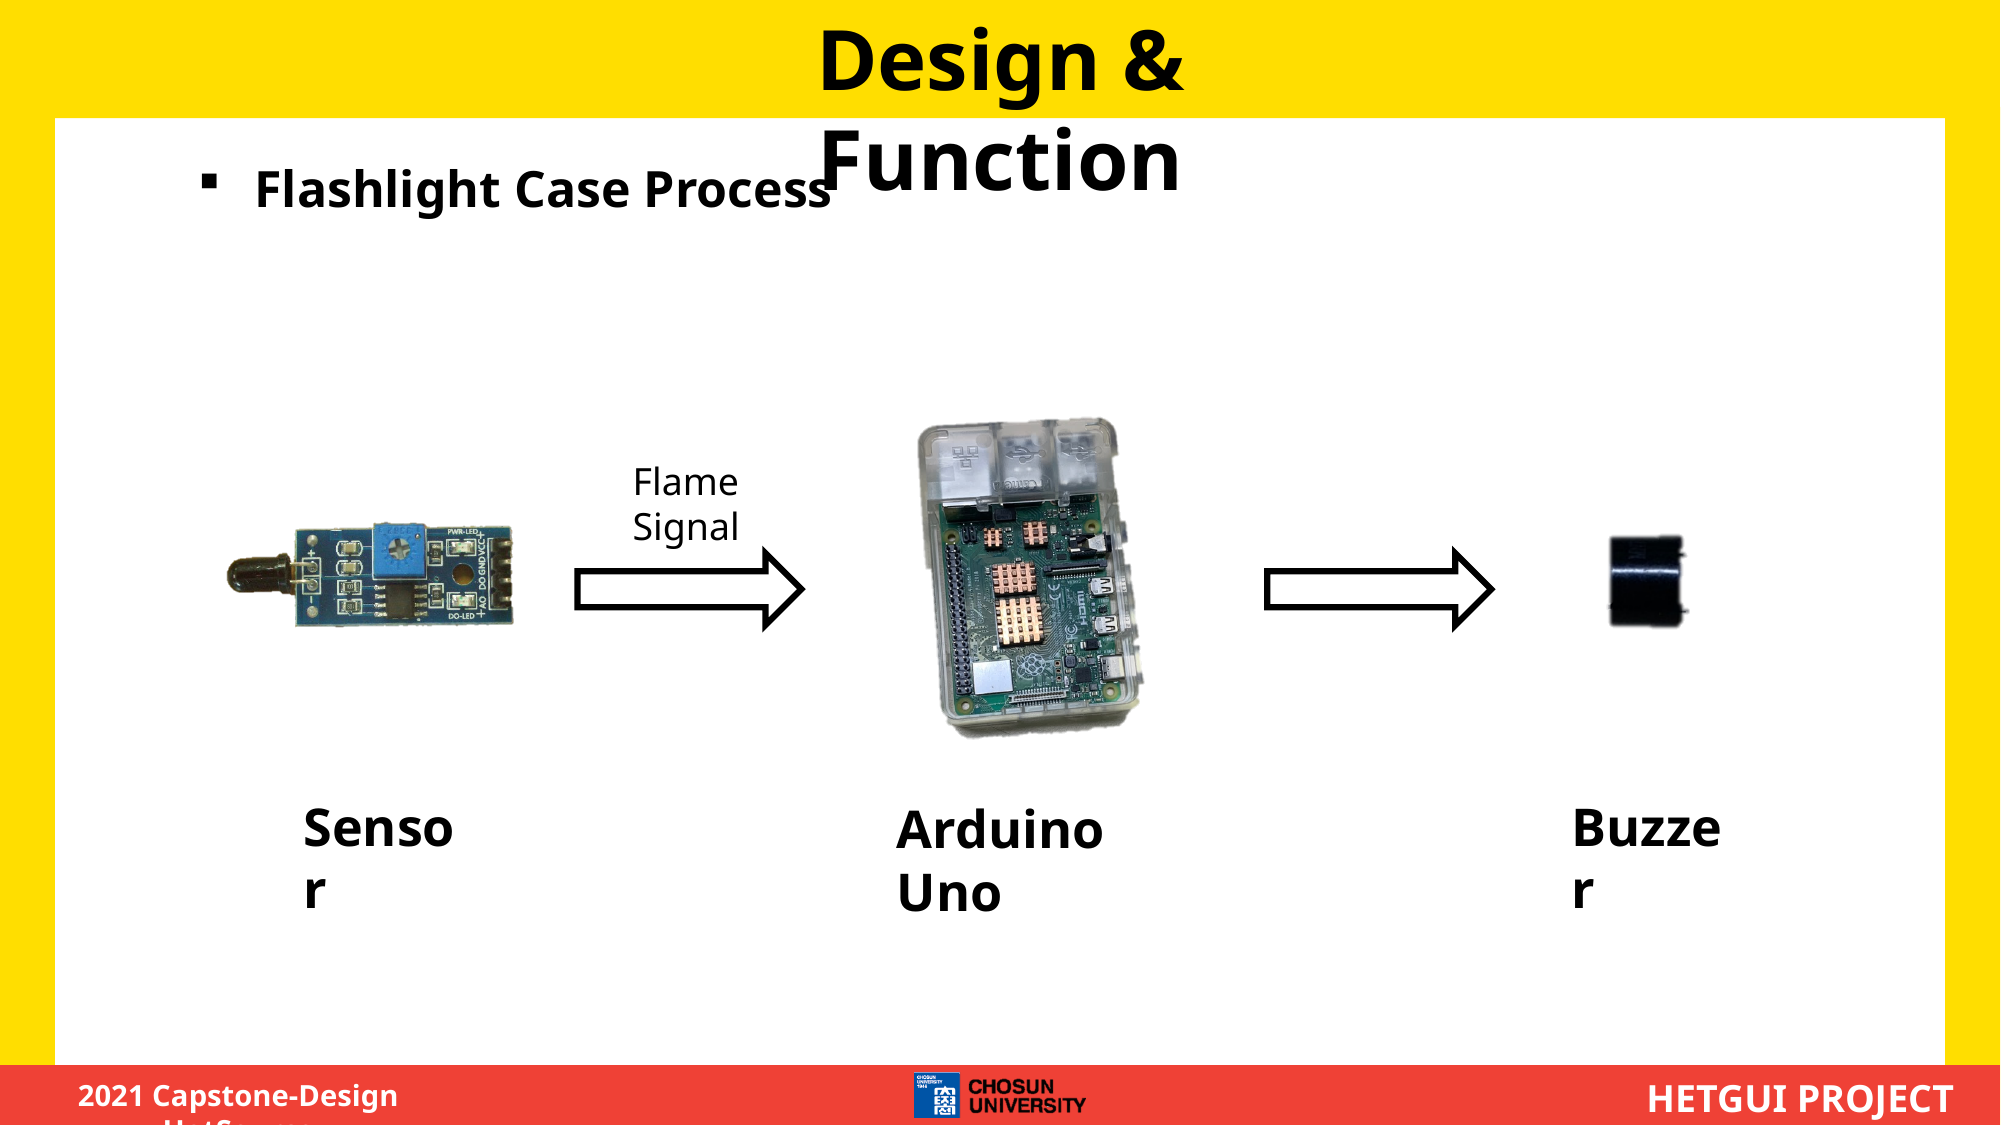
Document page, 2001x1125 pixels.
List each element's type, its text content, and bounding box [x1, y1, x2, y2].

picture [914, 1072, 1086, 1118]
picture [1512, 503, 1761, 684]
text_box Buzzer [1556, 786, 1761, 927]
picture [172, 429, 600, 750]
text_box Arduino Uno [882, 789, 1213, 930]
text_box Sensor [288, 786, 484, 927]
text_box Flashlight Case Process [100, 149, 931, 225]
text_box [1266, 550, 1493, 628]
text_box Design & Function [668, 0, 1333, 215]
text_box Flame Signal [618, 450, 776, 555]
text_box [600, 555, 803, 628]
picture [908, 383, 1186, 750]
